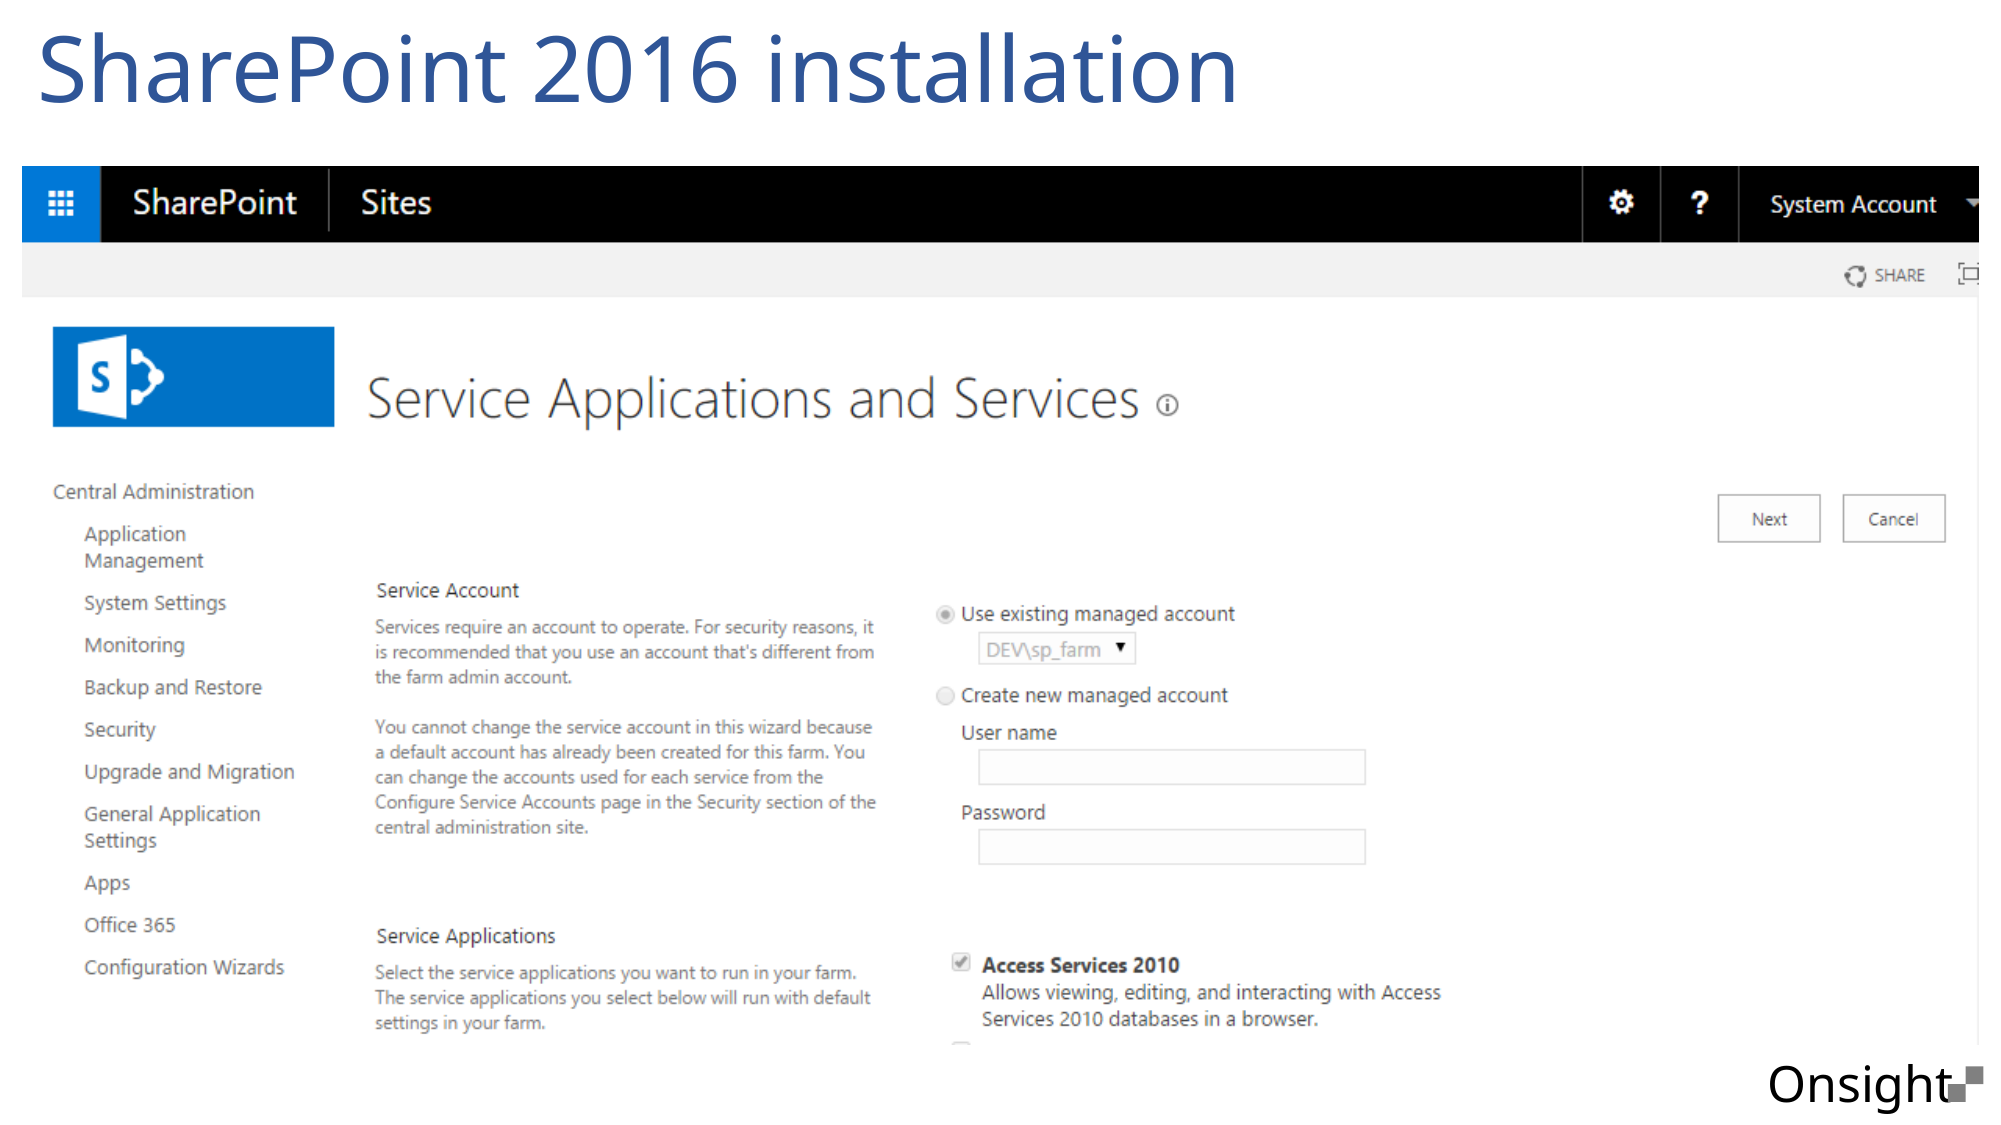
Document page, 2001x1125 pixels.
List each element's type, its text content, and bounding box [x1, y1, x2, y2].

picture [22, 165, 1979, 1045]
title SharePoint 2016 installation [22, 15, 1982, 152]
